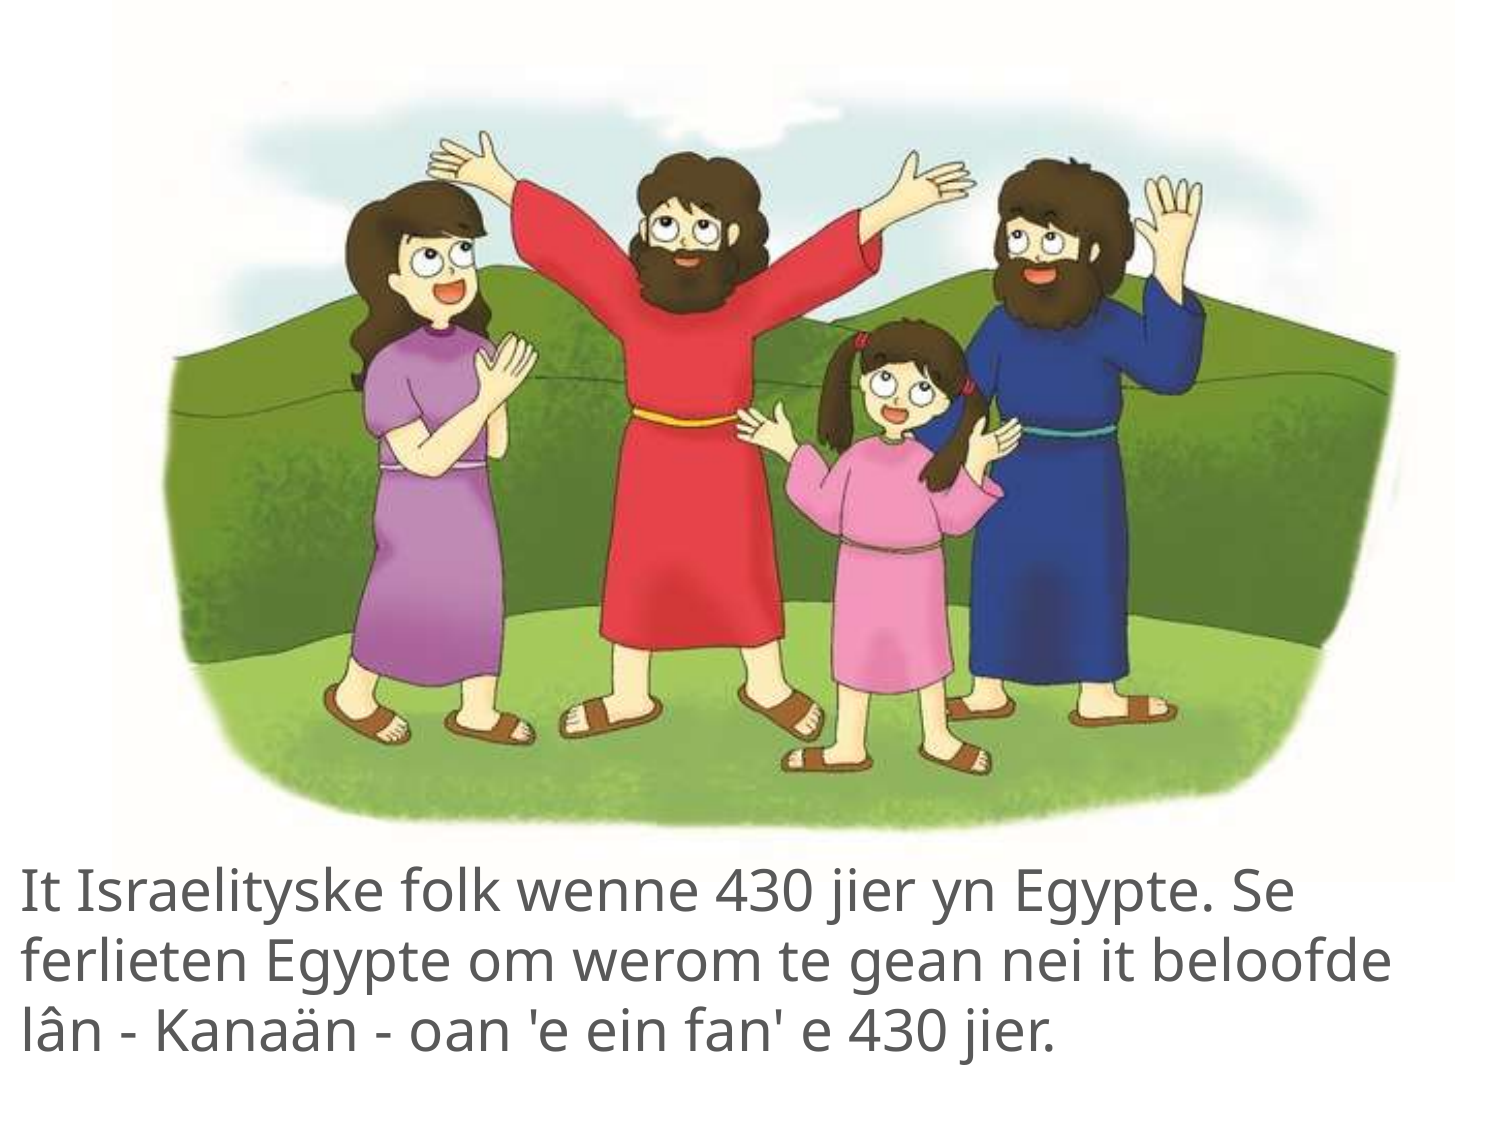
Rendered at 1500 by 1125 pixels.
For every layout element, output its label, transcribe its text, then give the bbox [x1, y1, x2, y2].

picture [111, 0, 1455, 882]
text_box It Israelityske folk wenne 430 jier yn Egypte. Se ferlieten Egypte om werom te gean nei it beloofde lân - Kanaän - oan 'e ein fan' e 430 jier. [5, 846, 1476, 1071]
